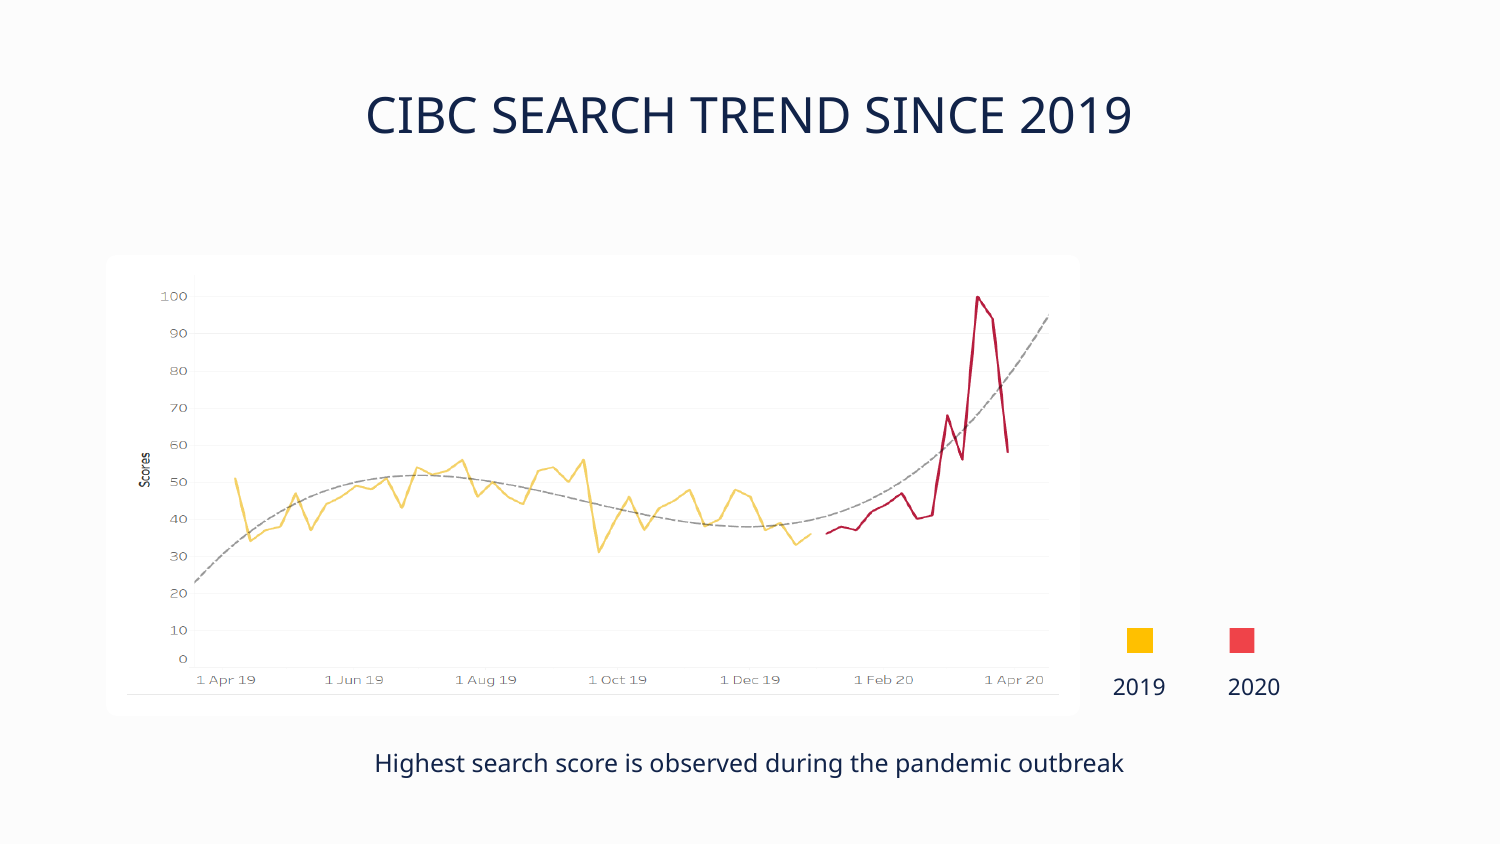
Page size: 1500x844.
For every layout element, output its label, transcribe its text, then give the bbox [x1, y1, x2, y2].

picture [126, 275, 1060, 696]
text_box Highest search score is observed during the pandemic outbreak [116, 715, 1383, 772]
text_box [1127, 628, 1153, 652]
subtitle 2020 [1255, 652, 1370, 710]
text_box [1229, 628, 1255, 652]
title CIBC SEARCH TREND SINCE 2019 [225, 68, 1274, 164]
text_box 2019 [1024, 652, 1255, 710]
